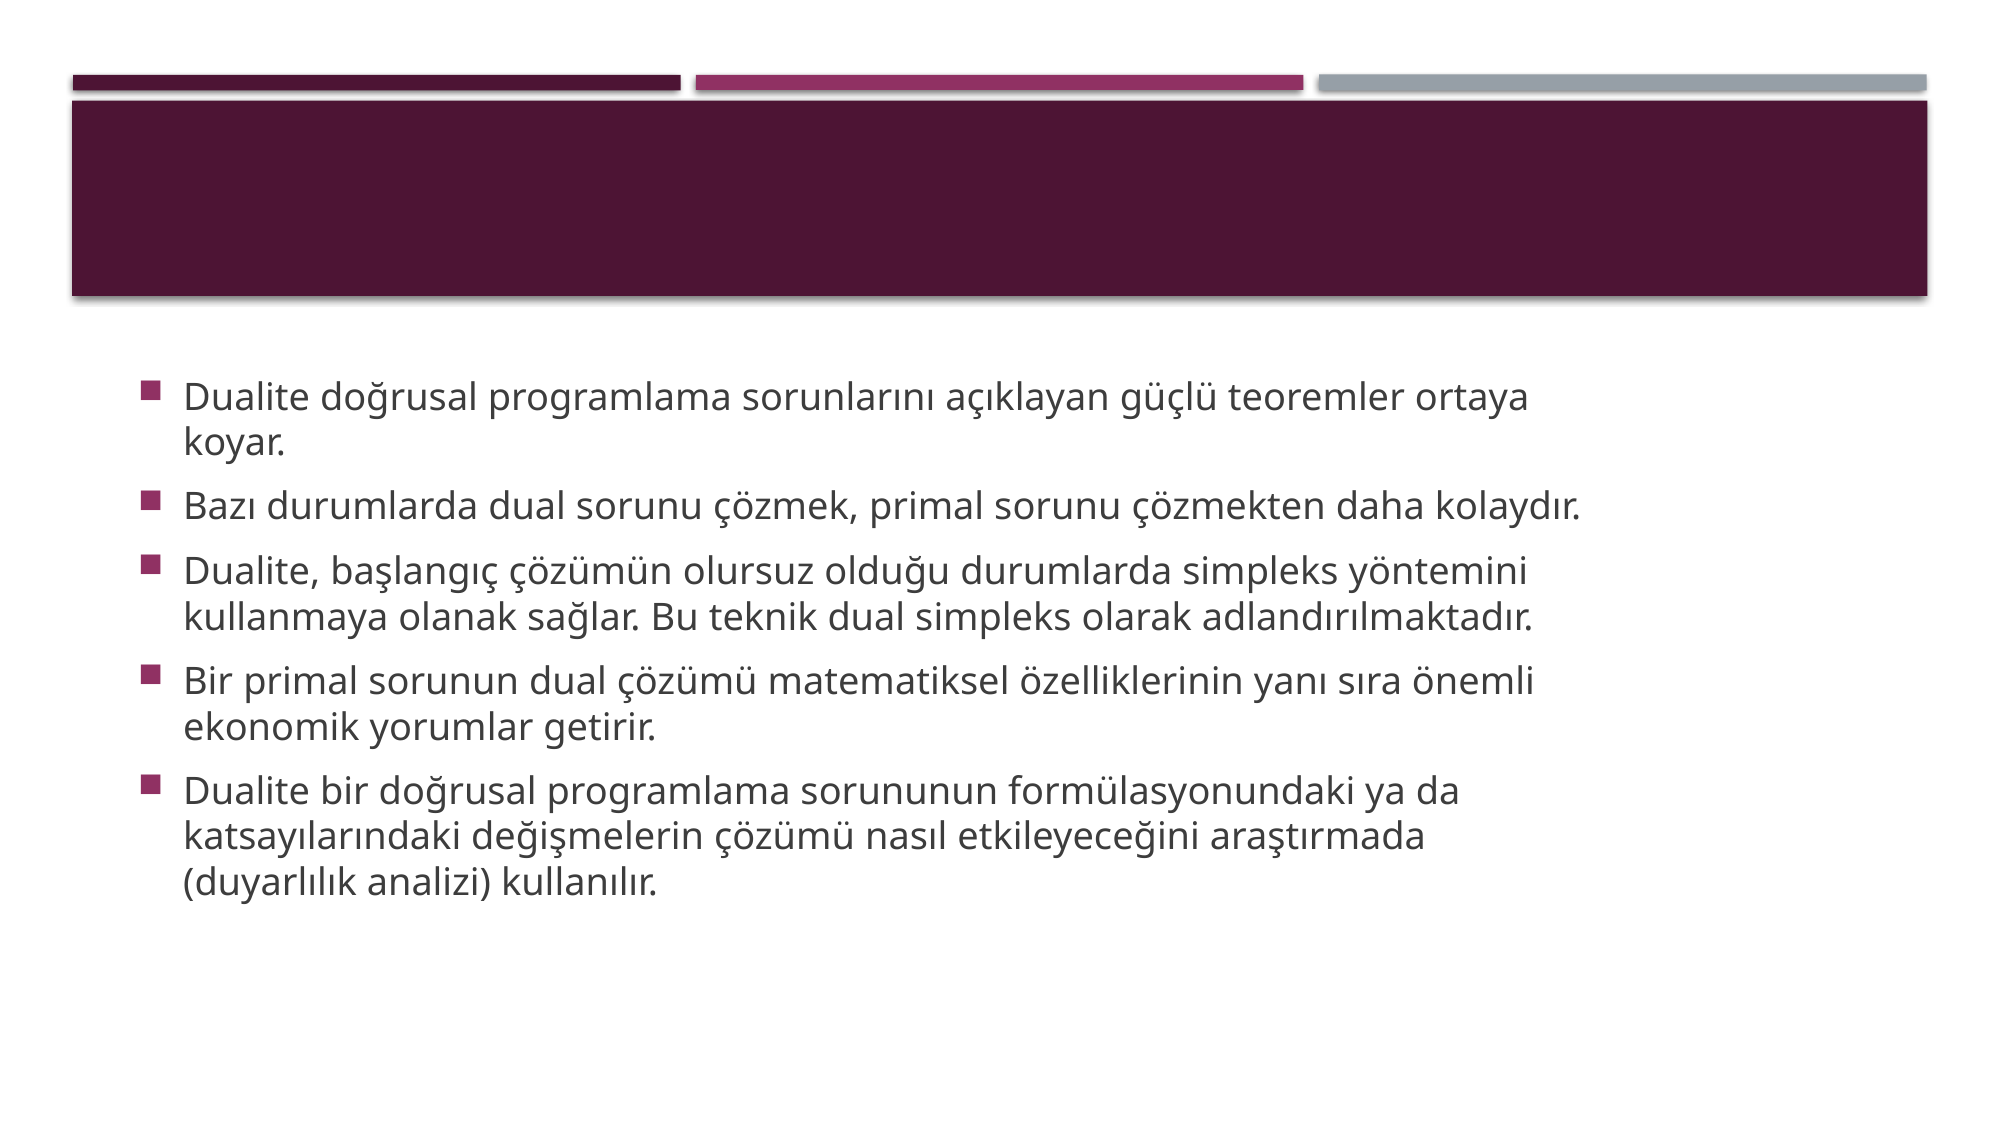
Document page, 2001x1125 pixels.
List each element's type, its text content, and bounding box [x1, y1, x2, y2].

list Dualite doğrusal programlama sorunlarını açıklayan güçlü teoremler ortaya koyar. Bazı durumlarda dual sorunu çözmek, primal sorunu çözmekten daha kolaydır. Dualite, başlangıç çözümün olursuz olduğu durumlarda simpleks yöntemini kullanmaya olanak sağlar. Bu teknik dual simpleks olarak adlandırılmaktadır. Bir primal sorunun dual çözümü matematiksel özelliklerinin yanı sıra önemli ekonomik yorumlar getirir. Dualite bir doğrusal programlama sorununun formülasyonundaki ya da katsayılarındaki değişmelerin çözümü nasıl etkileyeceğini araştırmada (duyarlılık analizi) kullanılır. [122, 355, 1614, 920]
